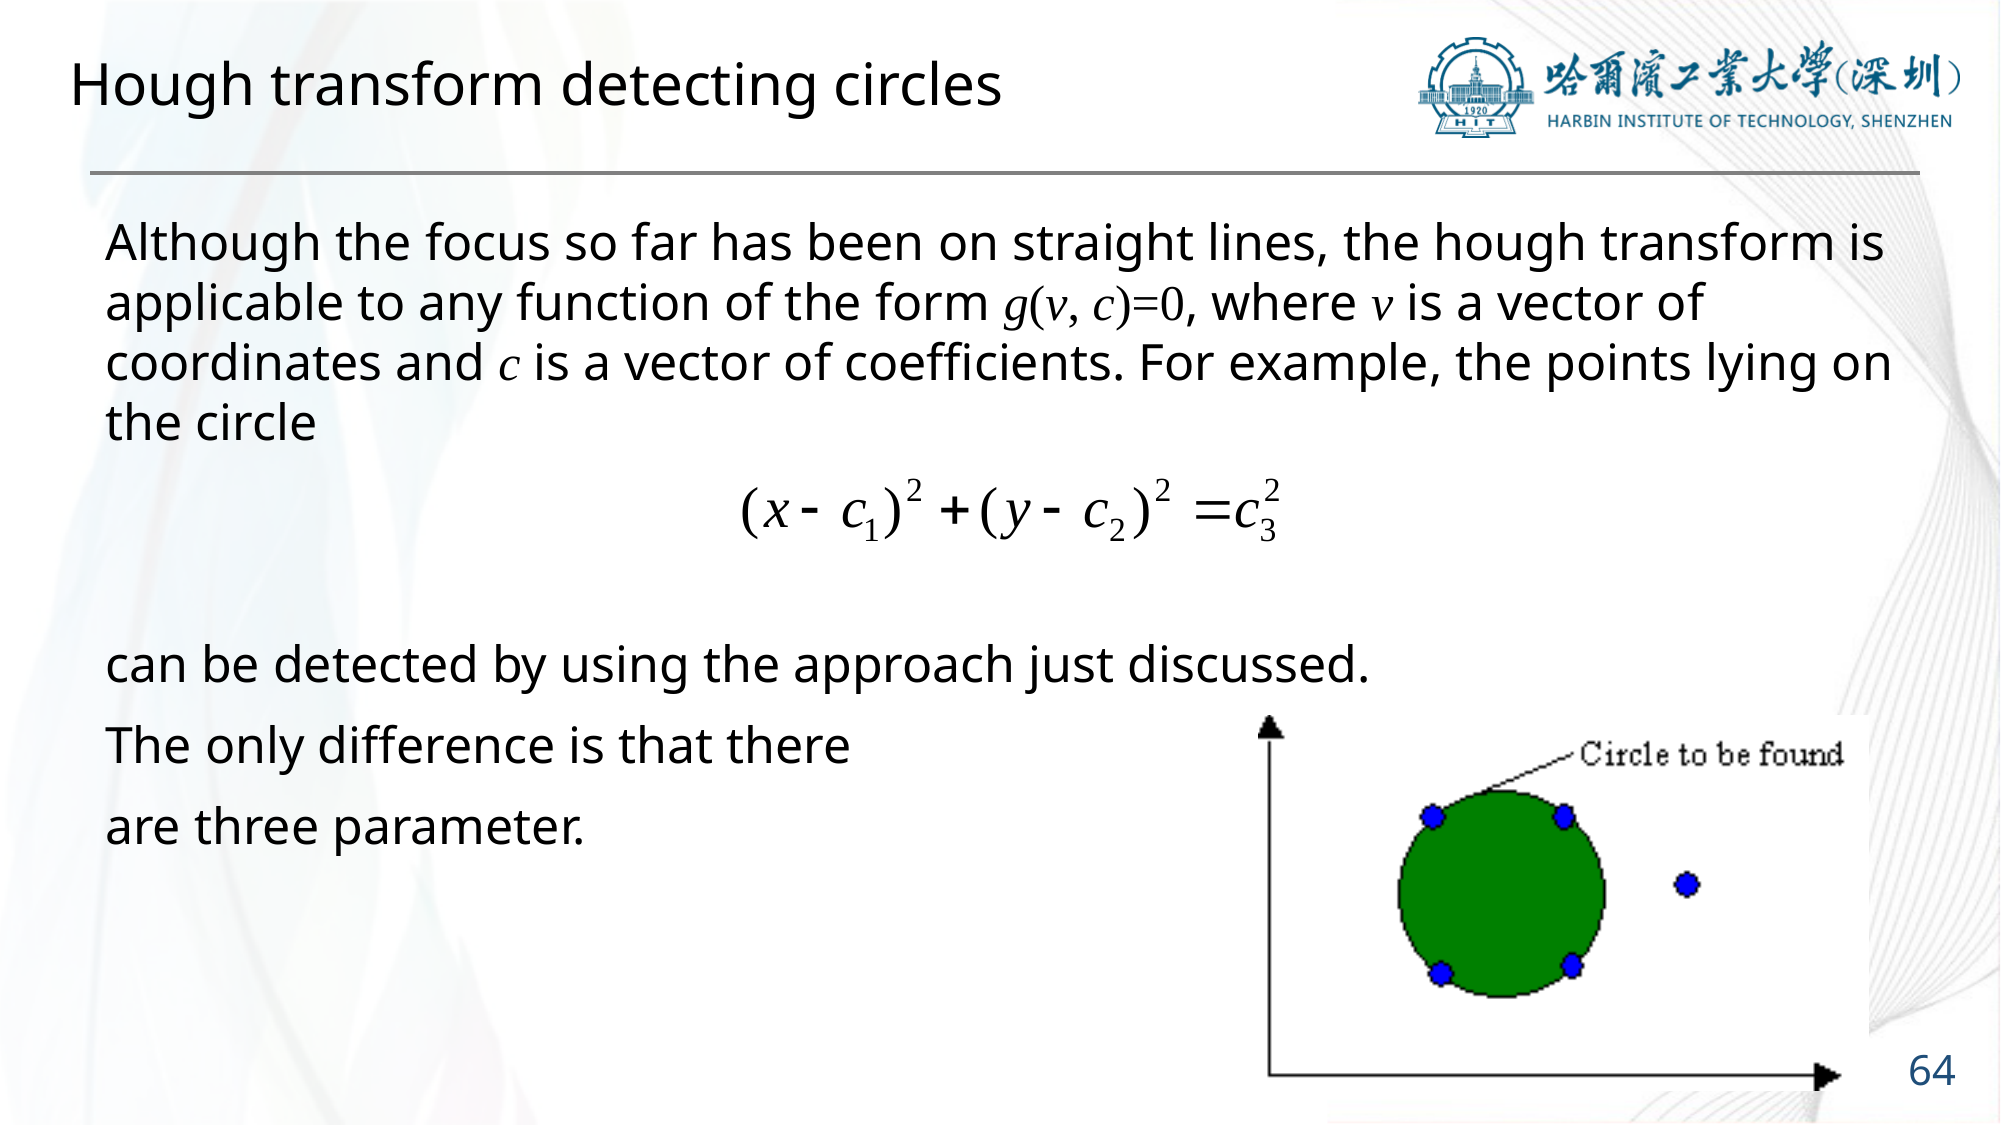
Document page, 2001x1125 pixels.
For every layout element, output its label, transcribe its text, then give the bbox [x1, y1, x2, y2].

slide_number 64 [1521, 1042, 1972, 1103]
title Hough transform detecting circles [54, 0, 1385, 174]
picture [0, 0, 2001, 1125]
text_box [733, 464, 1291, 556]
list Although the focus so far has been on straight lines, the hough transform is applicable to any function of the form g(v, c)=0, where v is a vector of coordinates and c is a vector of coefficients. For example, the points lying on the circle can be detected by using the approach just discussed. The only difference is that there are three parameter. [90, 202, 1934, 987]
